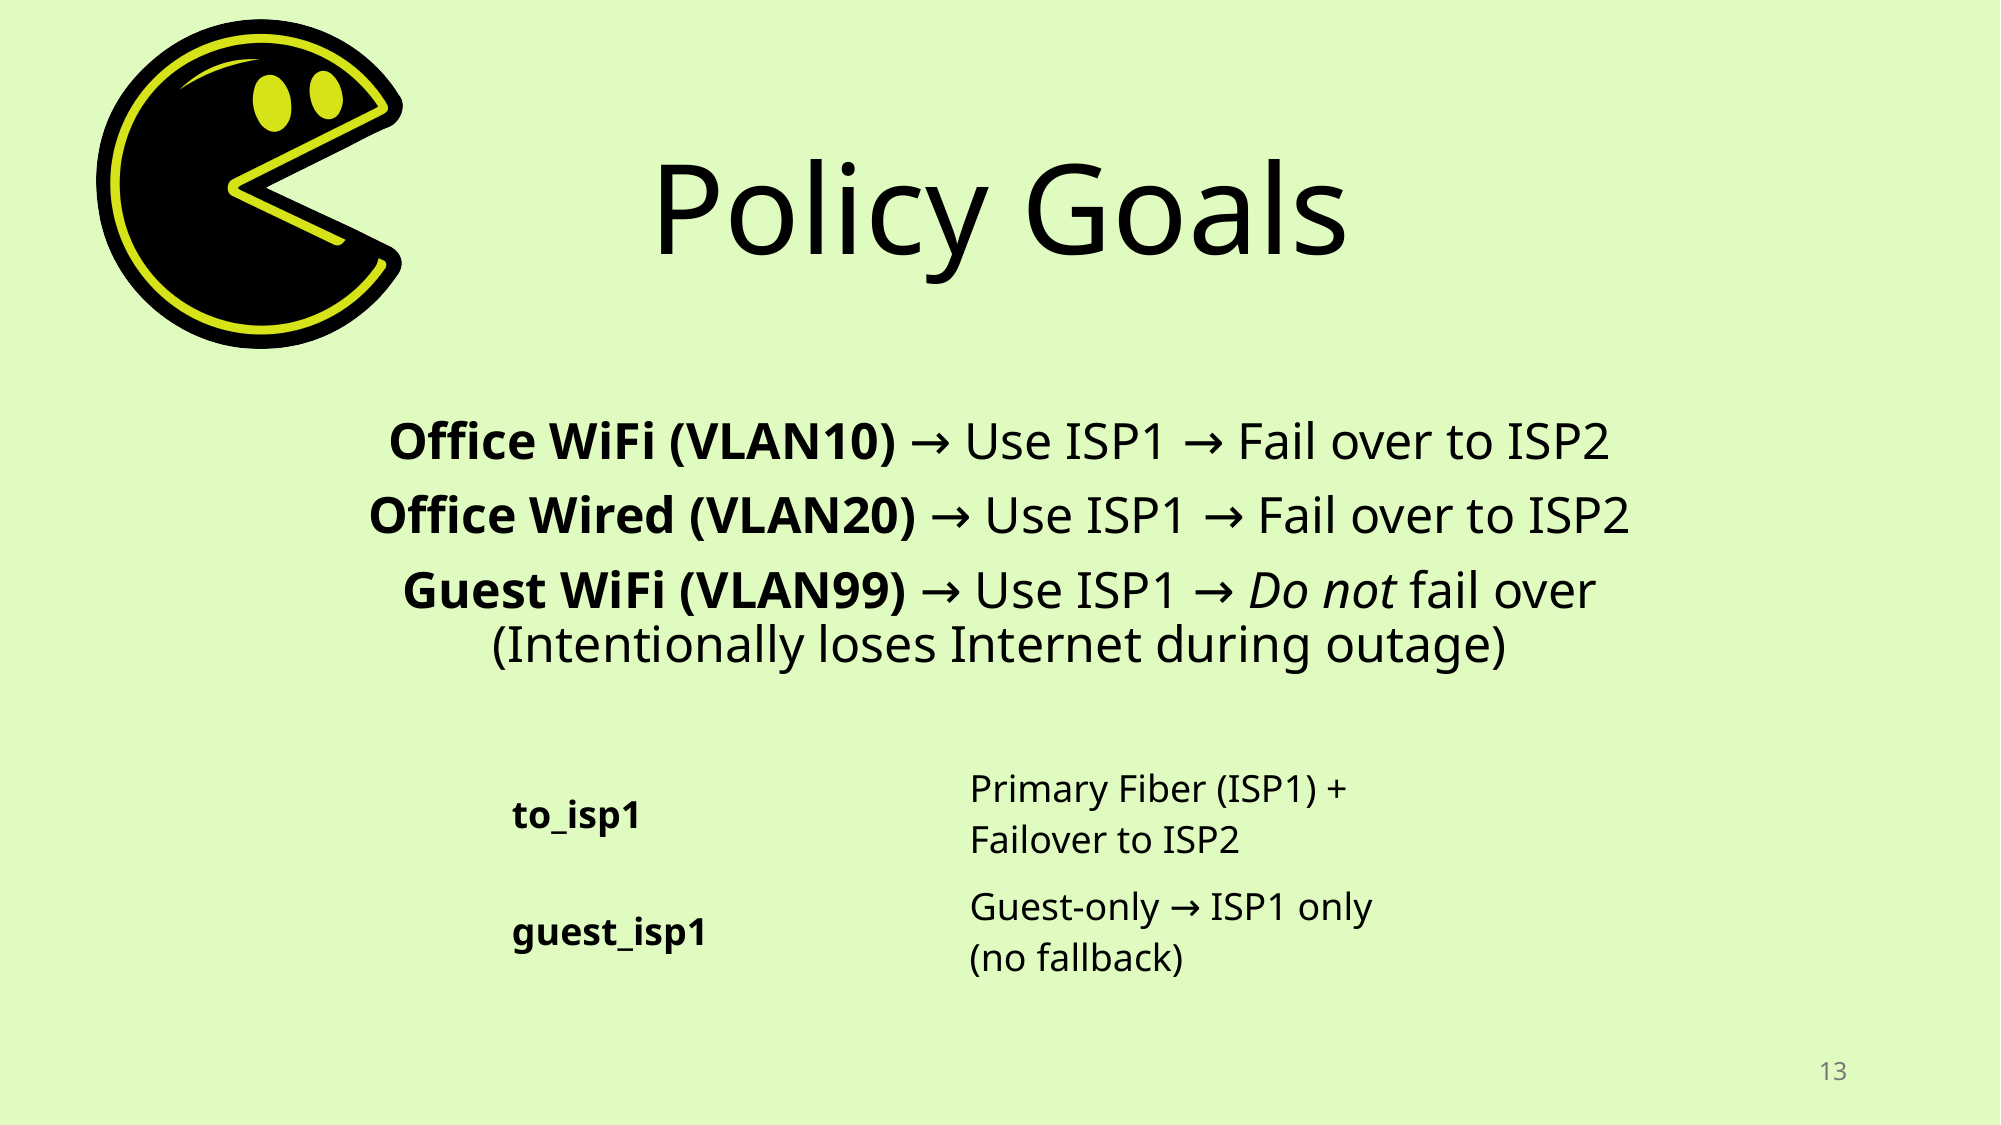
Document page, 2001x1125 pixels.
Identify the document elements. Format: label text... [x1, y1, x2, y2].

table_cell guest_isp1 [497, 872, 955, 990]
table_cell Guest-only → ISP1 only (no fallback) [955, 872, 1412, 990]
title Policy Goals [404, 79, 1750, 290]
slide_number 13 [1412, 1042, 1863, 1103]
picture [96, 19, 404, 350]
table_header Primary Fiber (ISP1) + Failover to ISP2 [955, 755, 1412, 872]
subtitle Office WiFi (VLAN10) → Use ISP1 → Fail over to ISP2 Office Wired (VLAN20) → Use ISP1 → Fail over to ISP2 Guest WiFi (VLAN99) → Use ISP1 → Do not fail over (Intentionally loses Internet during outage) [249, 408, 1750, 738]
table_header to_isp1 [497, 755, 955, 872]
